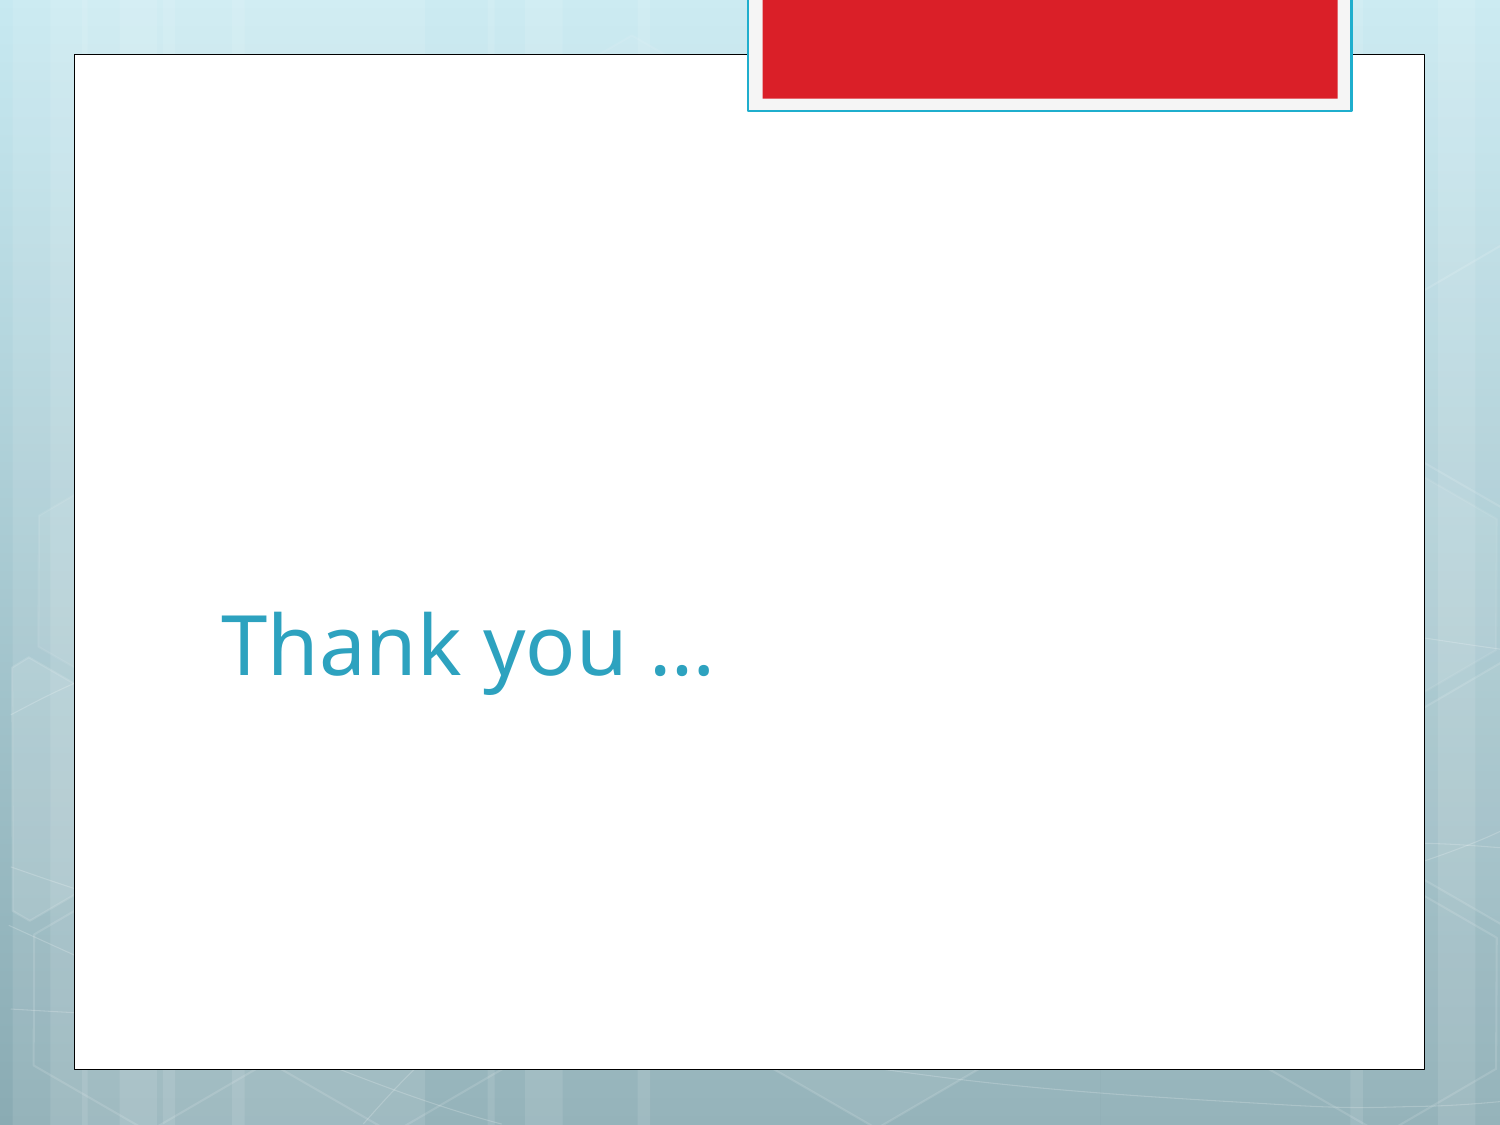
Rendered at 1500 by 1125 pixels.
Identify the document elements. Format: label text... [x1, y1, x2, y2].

title Thank you … [206, 475, 1296, 700]
